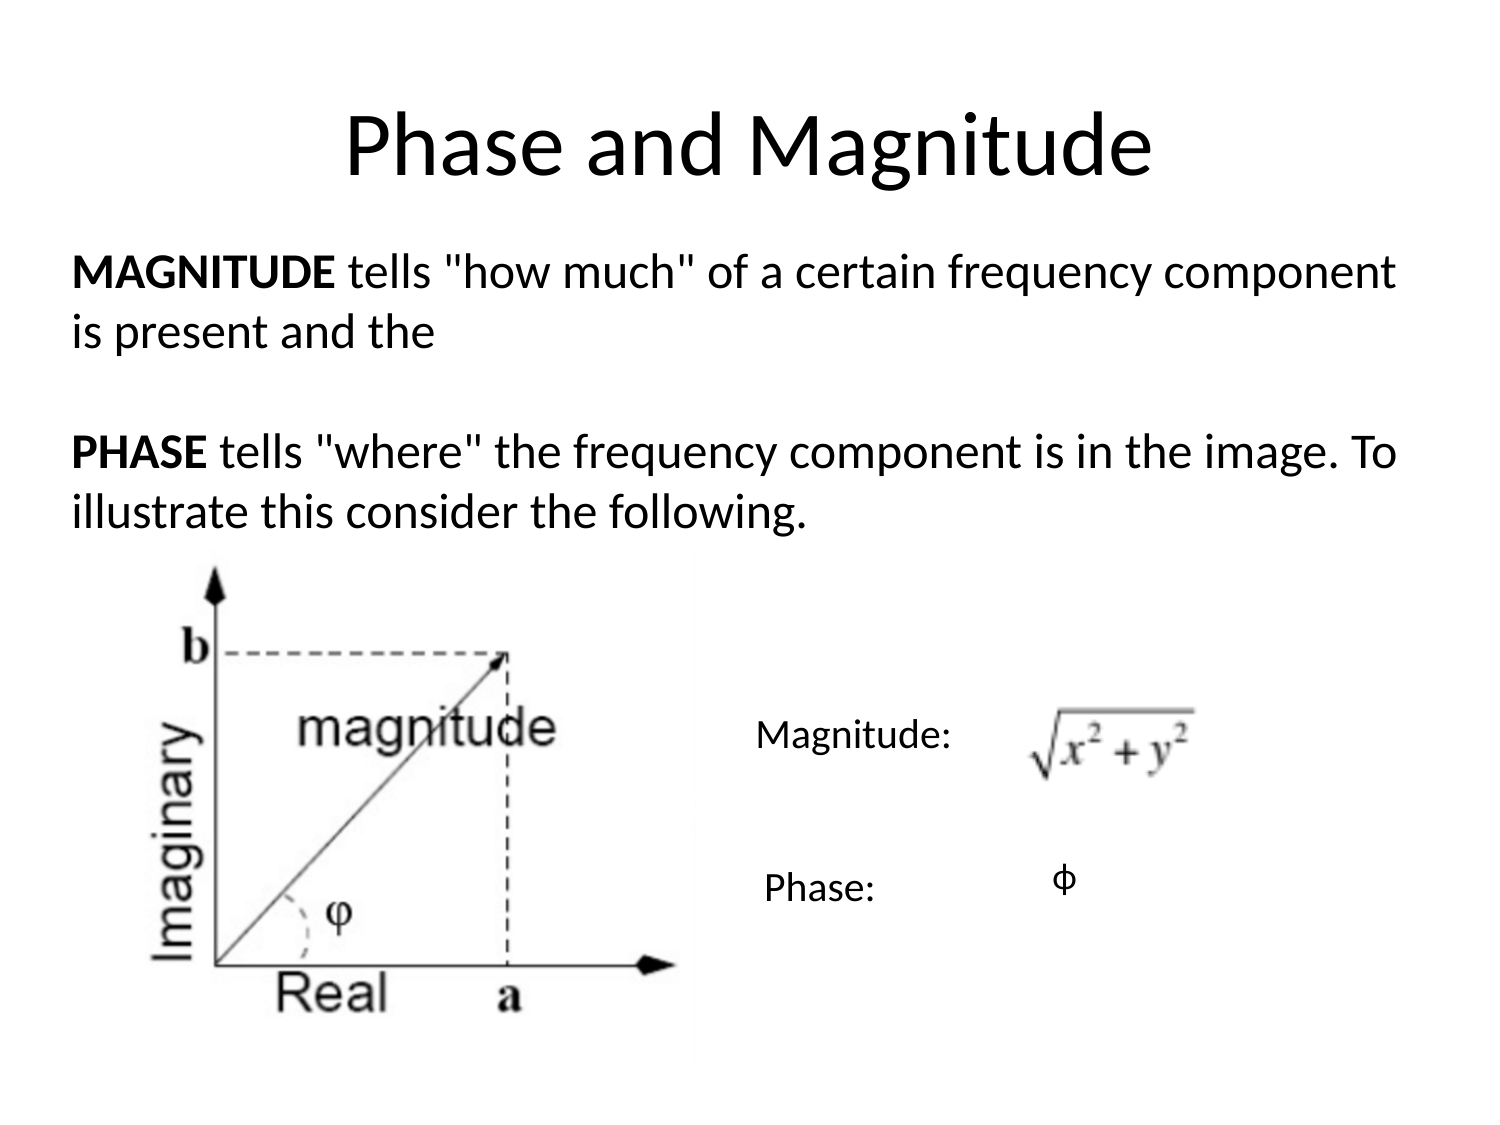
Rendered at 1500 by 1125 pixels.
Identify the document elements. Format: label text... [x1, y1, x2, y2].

title Phase and Magnitude [75, 45, 1425, 231]
text_box ϕ [1037, 844, 1092, 905]
text_box Phase: [749, 851, 1032, 917]
text_box MAGNITUDE tells "how much" of a certain frequency component is present and the PHASE tells "where" the frequency component is in the image. To illustrate this consider the following. [56, 231, 1428, 547]
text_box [1022, 699, 1198, 786]
text_box Magnitude: [740, 699, 1020, 765]
picture [115, 549, 696, 1065]
